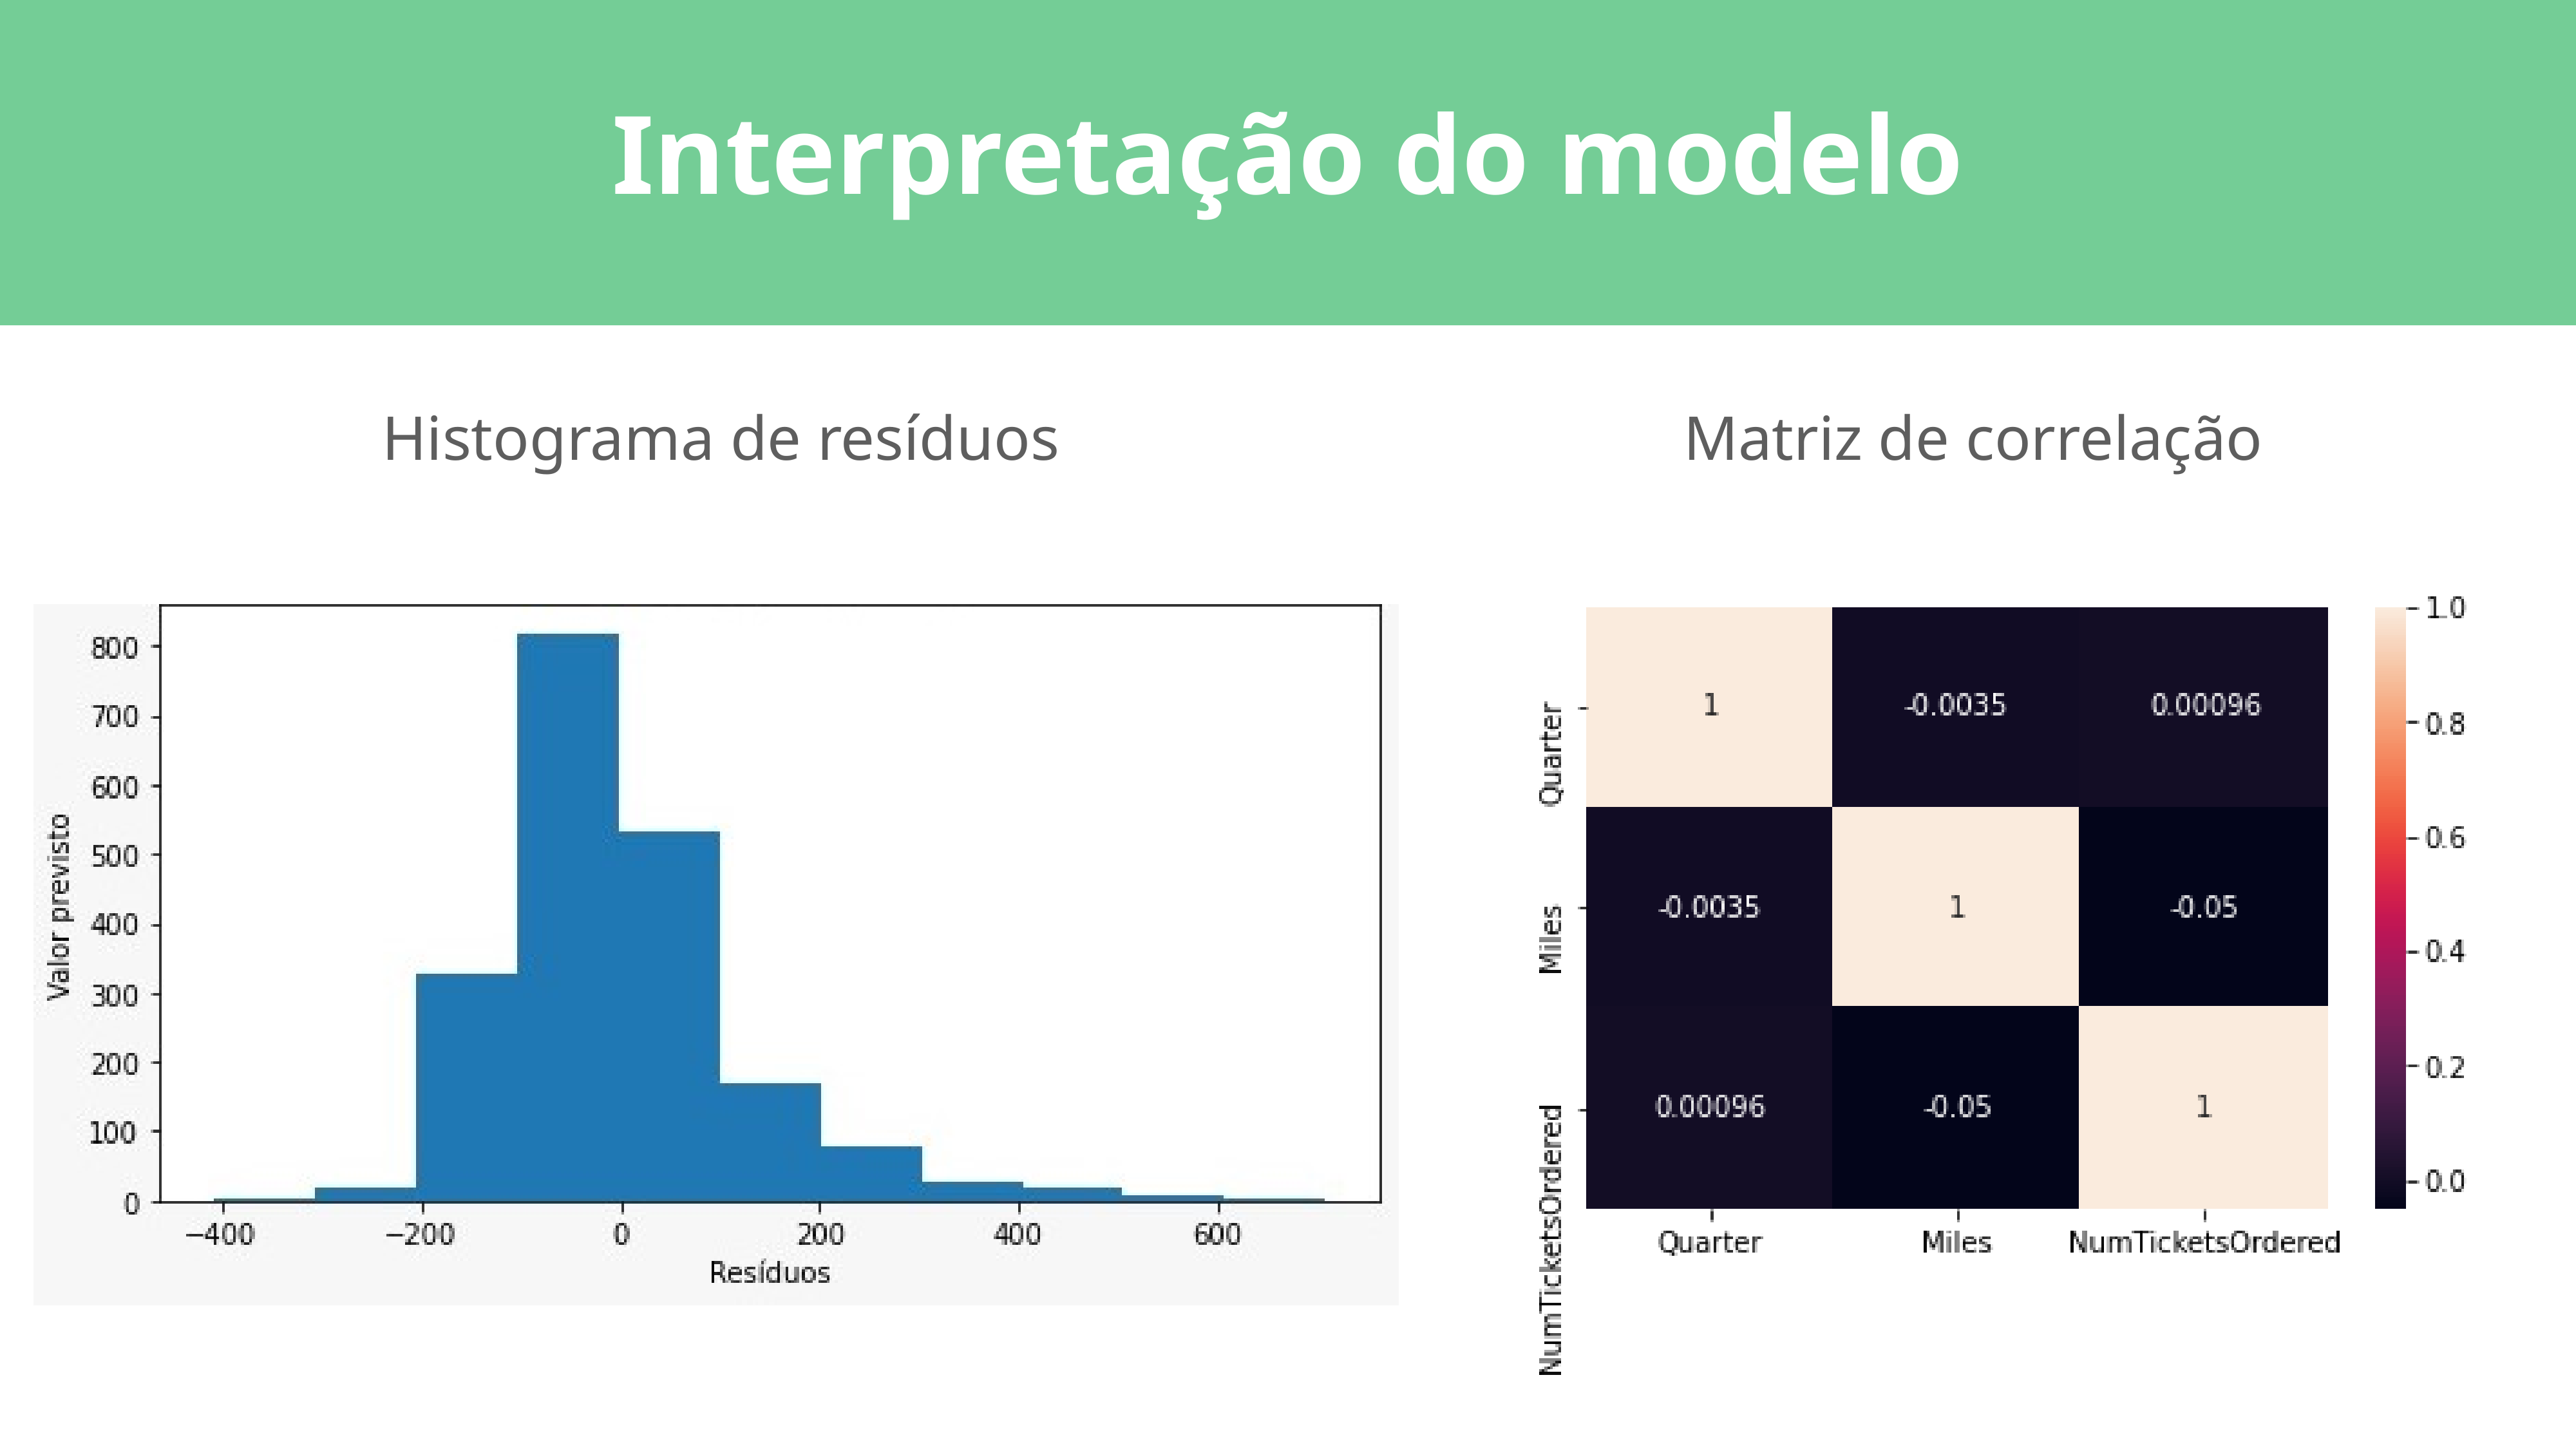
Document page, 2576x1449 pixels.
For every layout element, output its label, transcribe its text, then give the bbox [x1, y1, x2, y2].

text_box Matriz de correlação [1674, 395, 2333, 475]
text_box [348, 399, 1294, 555]
text_box Histograma de resíduos [372, 395, 1271, 475]
text_box Interpretação do modelo [0, 0, 2576, 326]
picture [1520, 577, 2486, 1392]
picture [33, 604, 1399, 1305]
